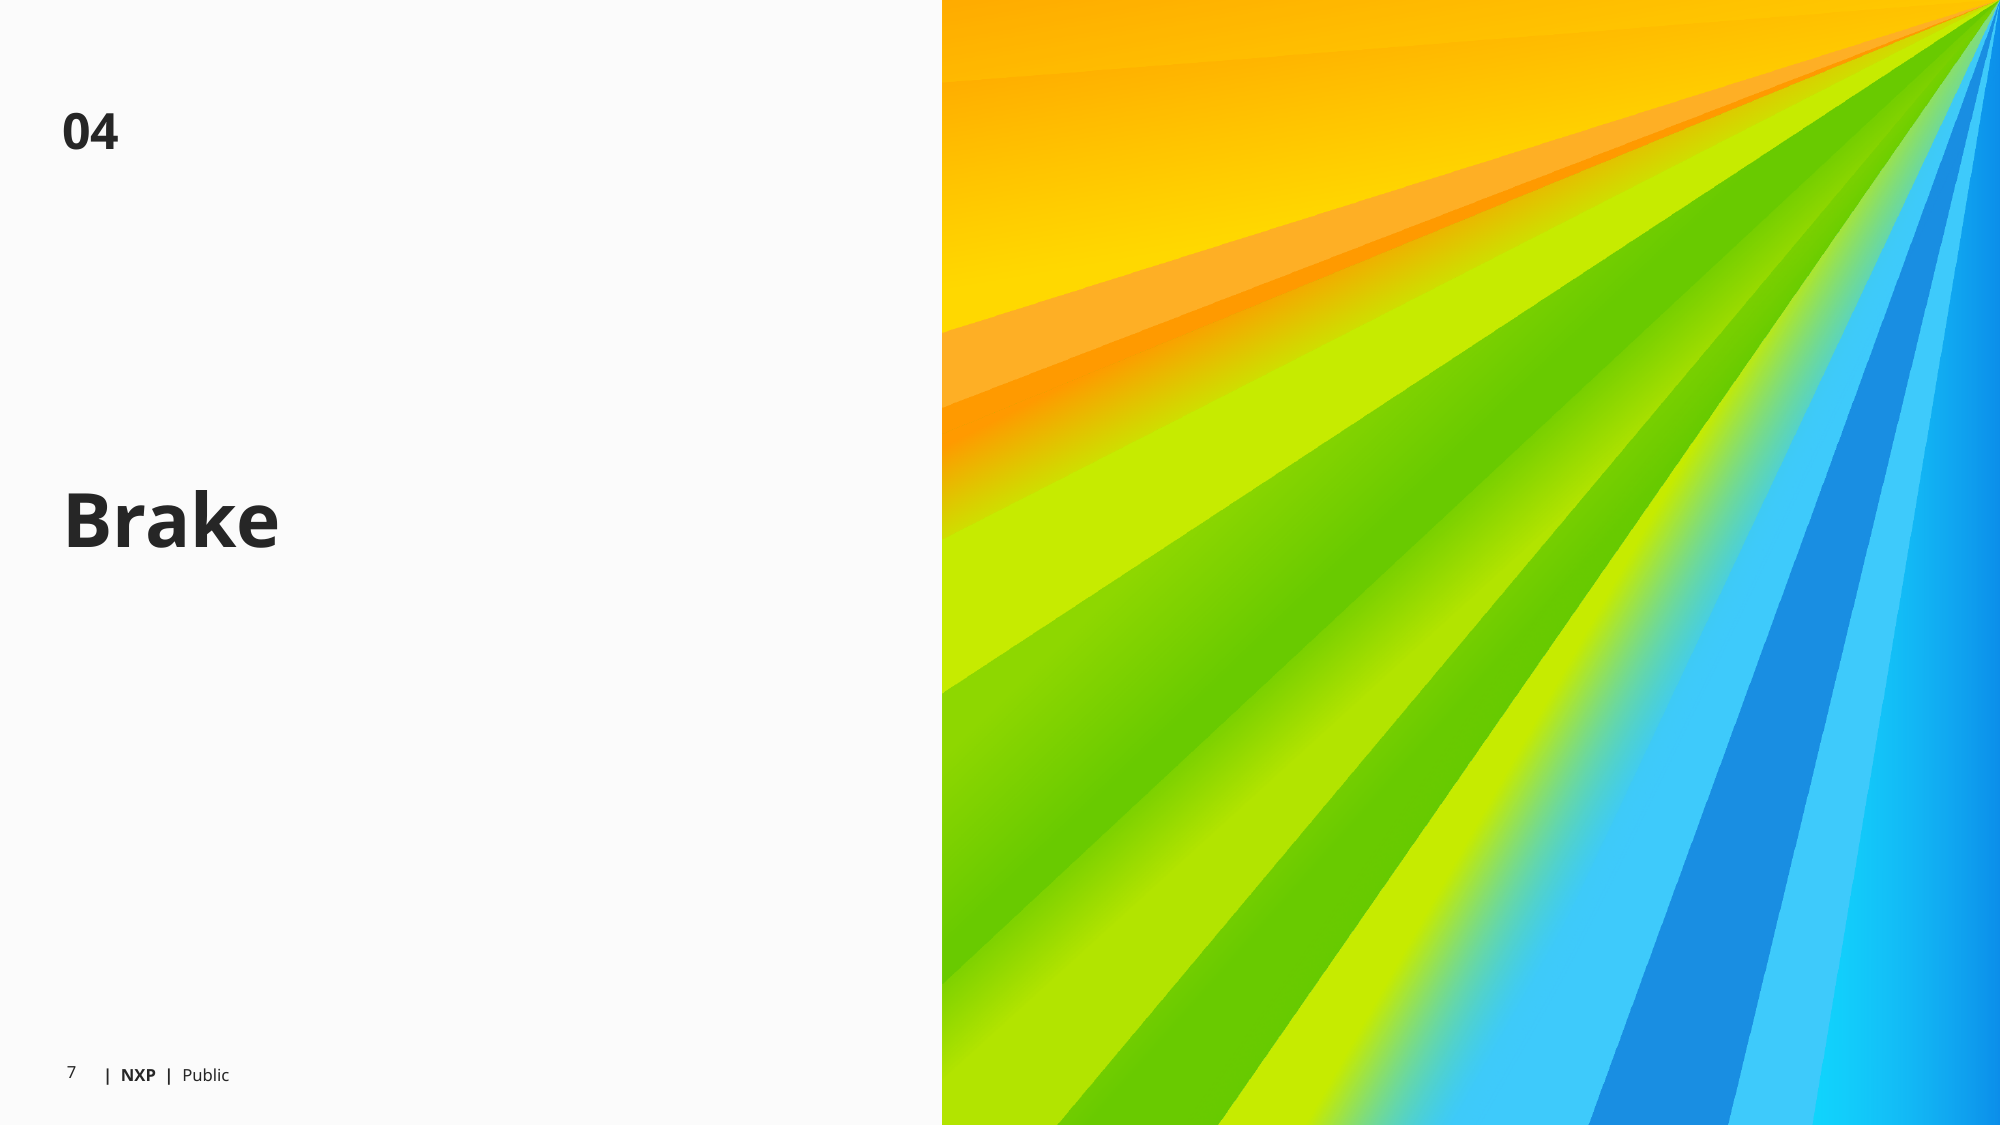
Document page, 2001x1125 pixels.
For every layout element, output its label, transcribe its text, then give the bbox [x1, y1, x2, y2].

list 04 [62, 79, 186, 160]
title Brake [62, 173, 757, 563]
picture [942, 0, 2000, 1125]
